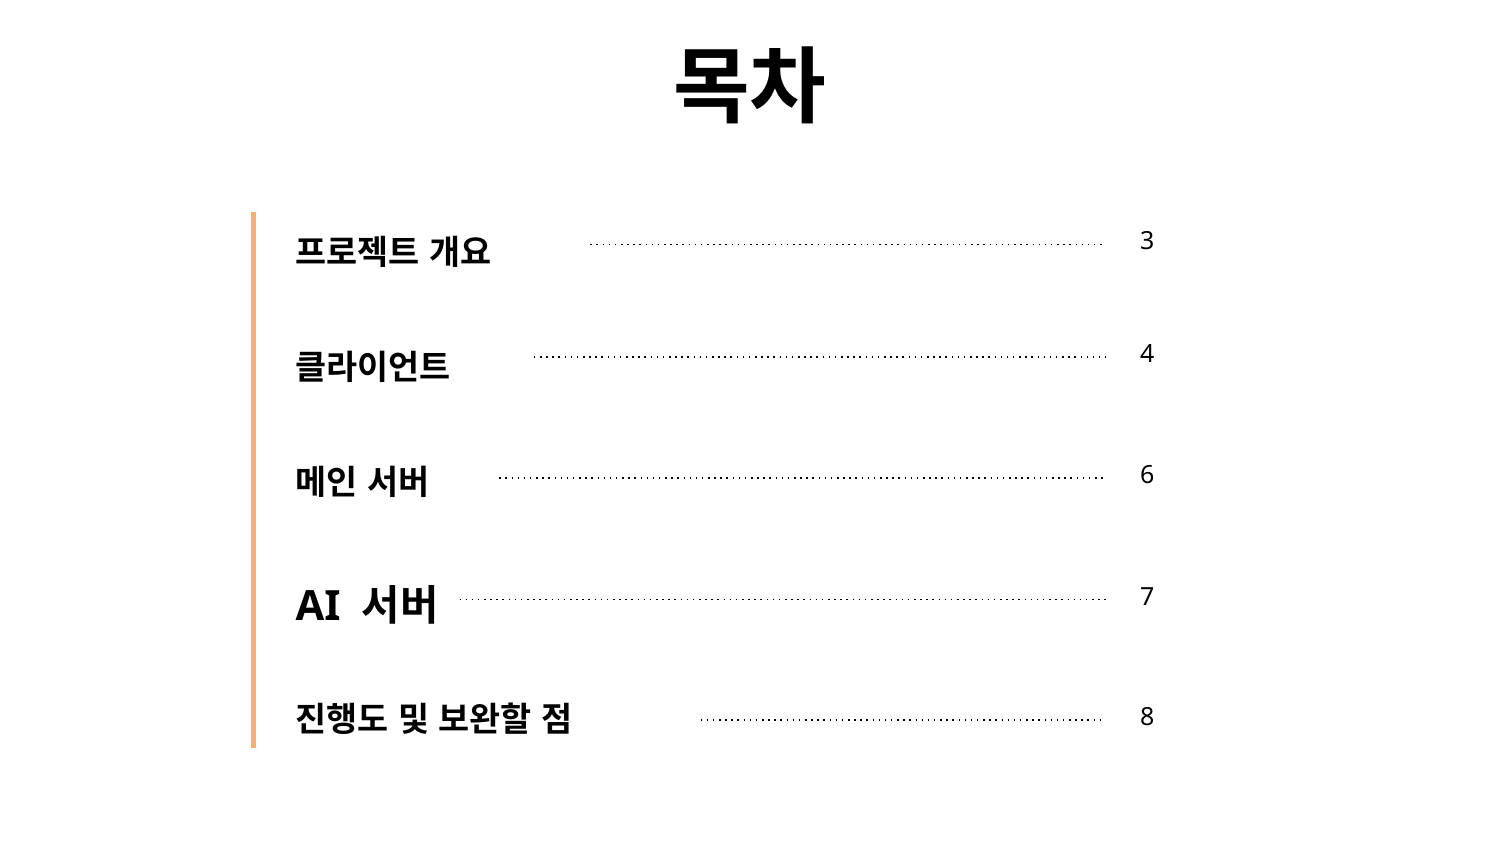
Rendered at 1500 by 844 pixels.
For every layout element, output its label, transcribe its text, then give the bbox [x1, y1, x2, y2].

list 메인 서버 [280, 445, 842, 517]
list 프로젝트 개요 [280, 215, 842, 287]
list 진행도 및 보완할 점 [280, 682, 842, 754]
list 8 [1117, 696, 1178, 744]
list 4 [1117, 333, 1178, 381]
list 클라이언트 [280, 330, 842, 402]
list 7 [1117, 576, 1178, 623]
title 목차 [51, 35, 1449, 130]
list AI 서버 [280, 560, 842, 639]
list 6 [1117, 454, 1178, 502]
list 3 [1117, 221, 1178, 268]
